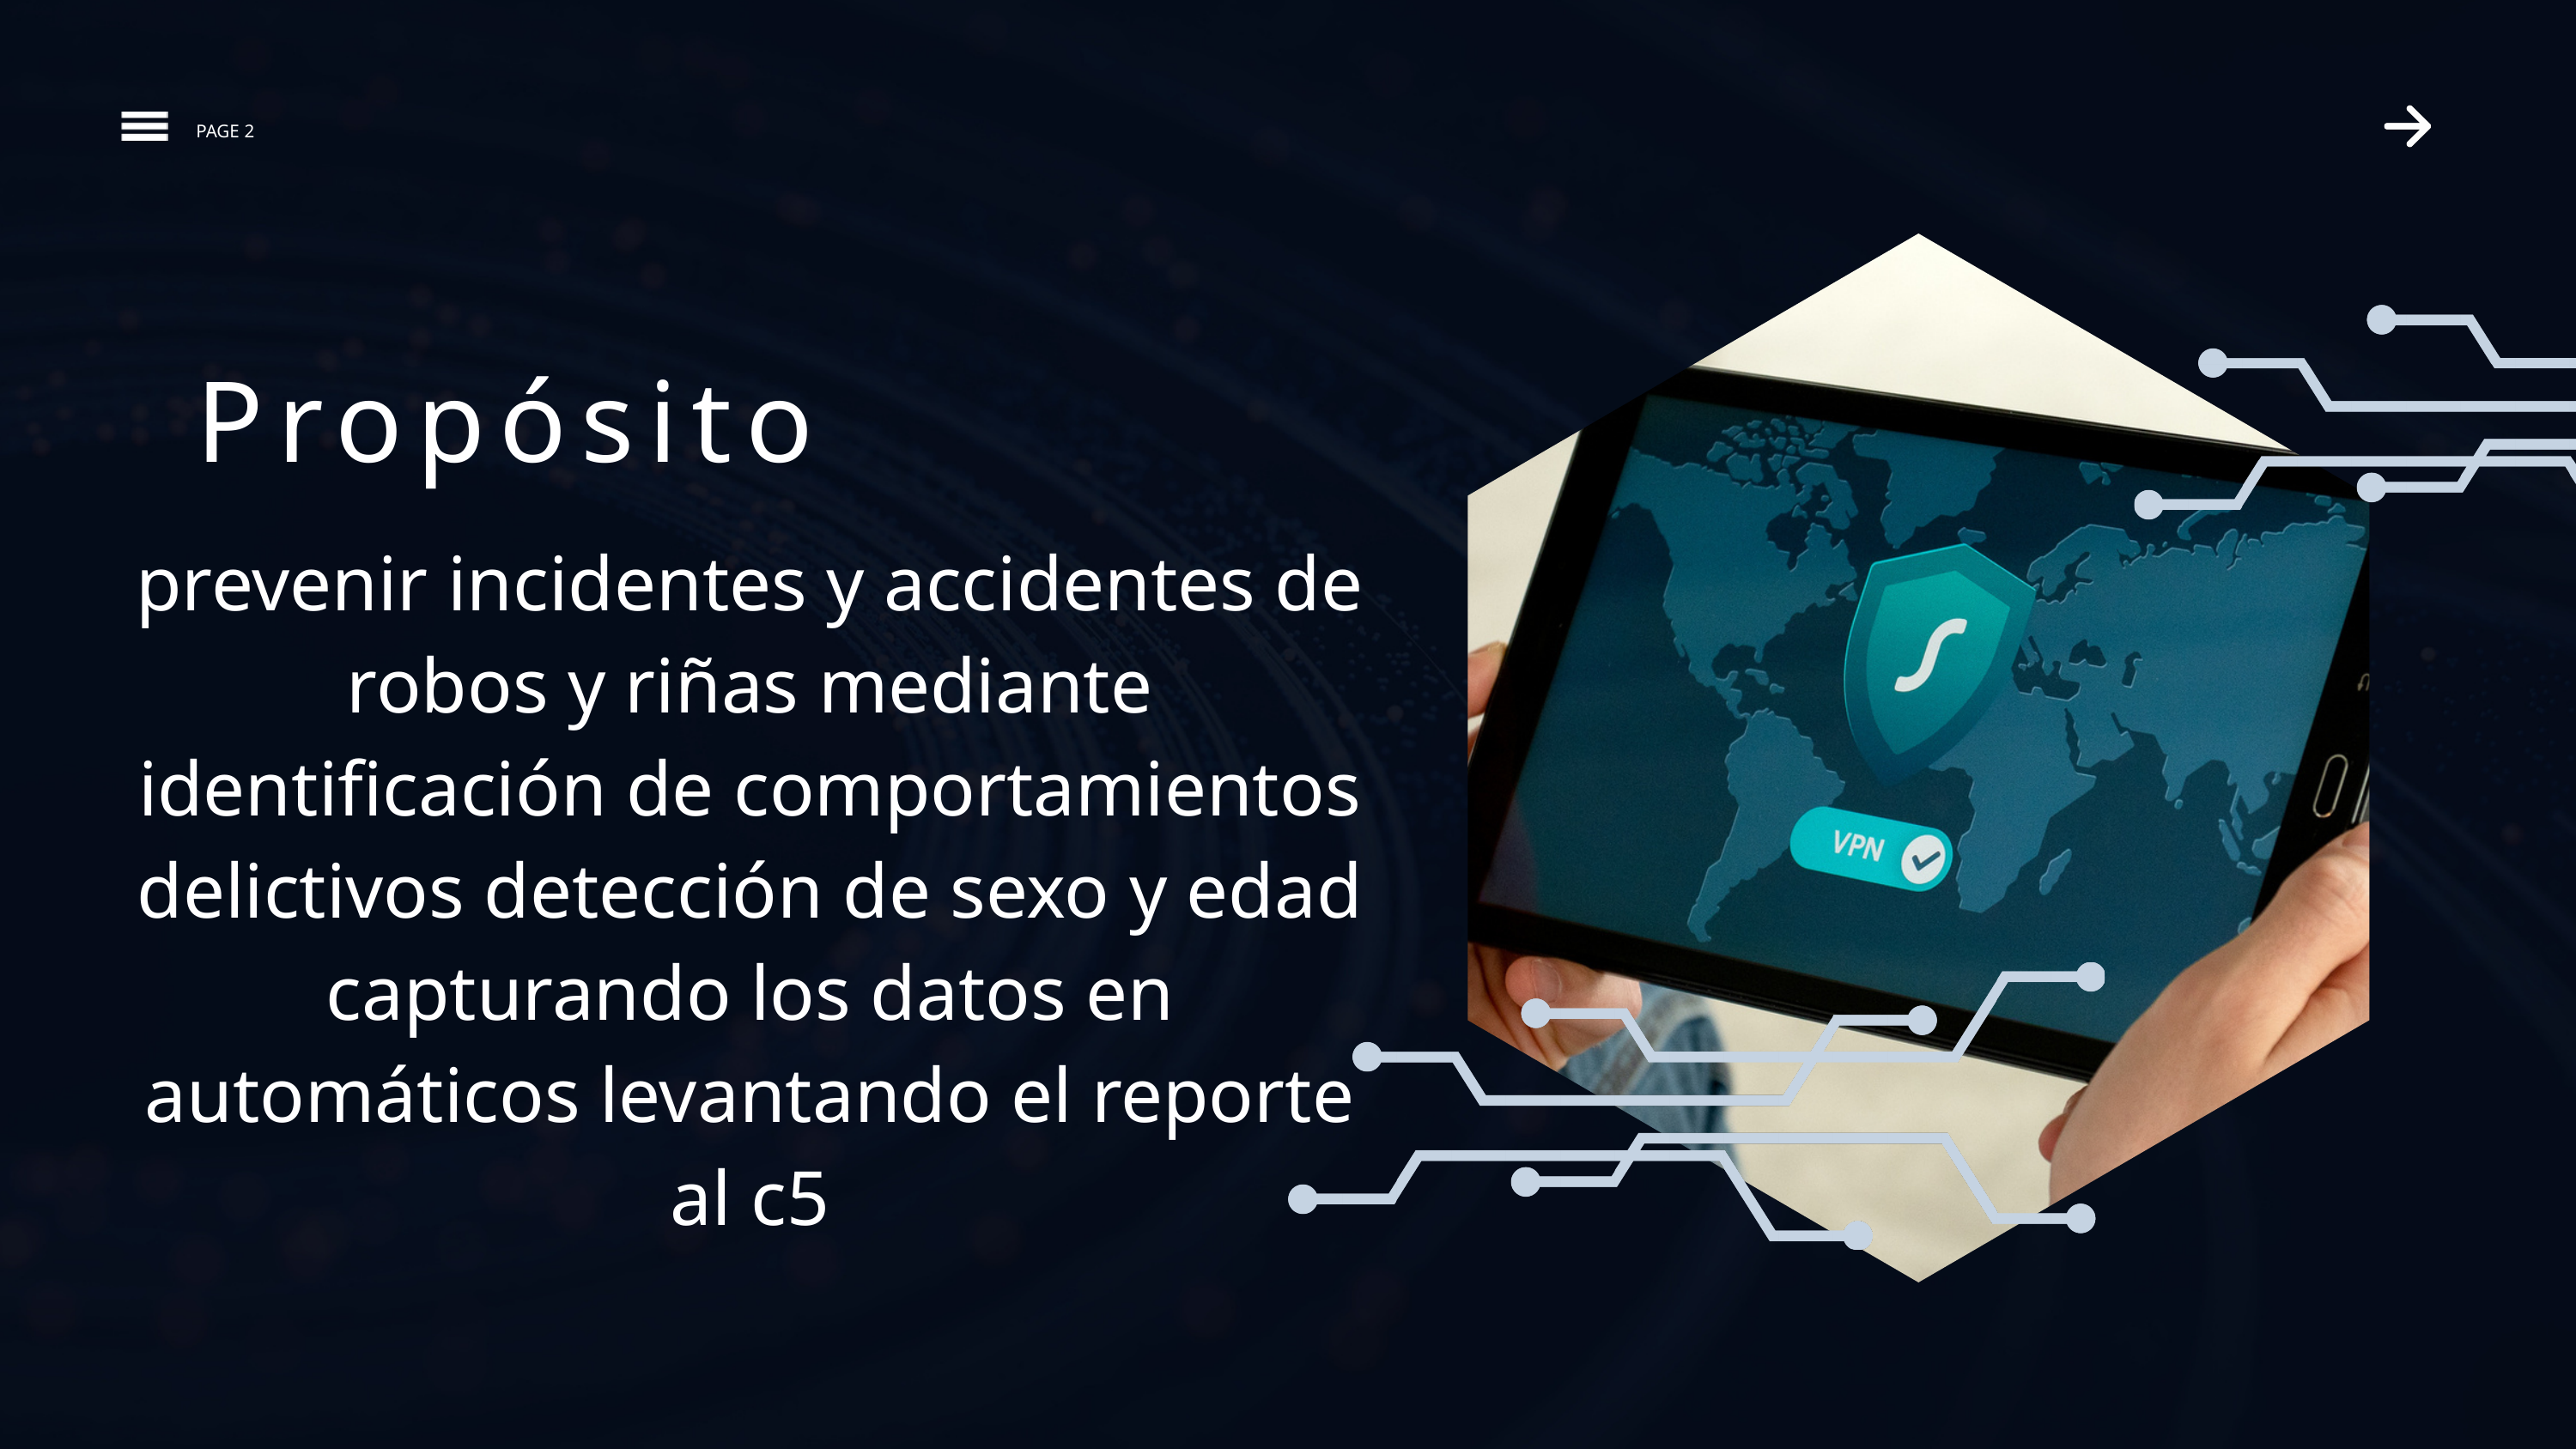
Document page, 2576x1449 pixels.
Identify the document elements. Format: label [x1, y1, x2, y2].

text_box [1462, 228, 2451, 1364]
text_box [0, 0, 2576, 1449]
